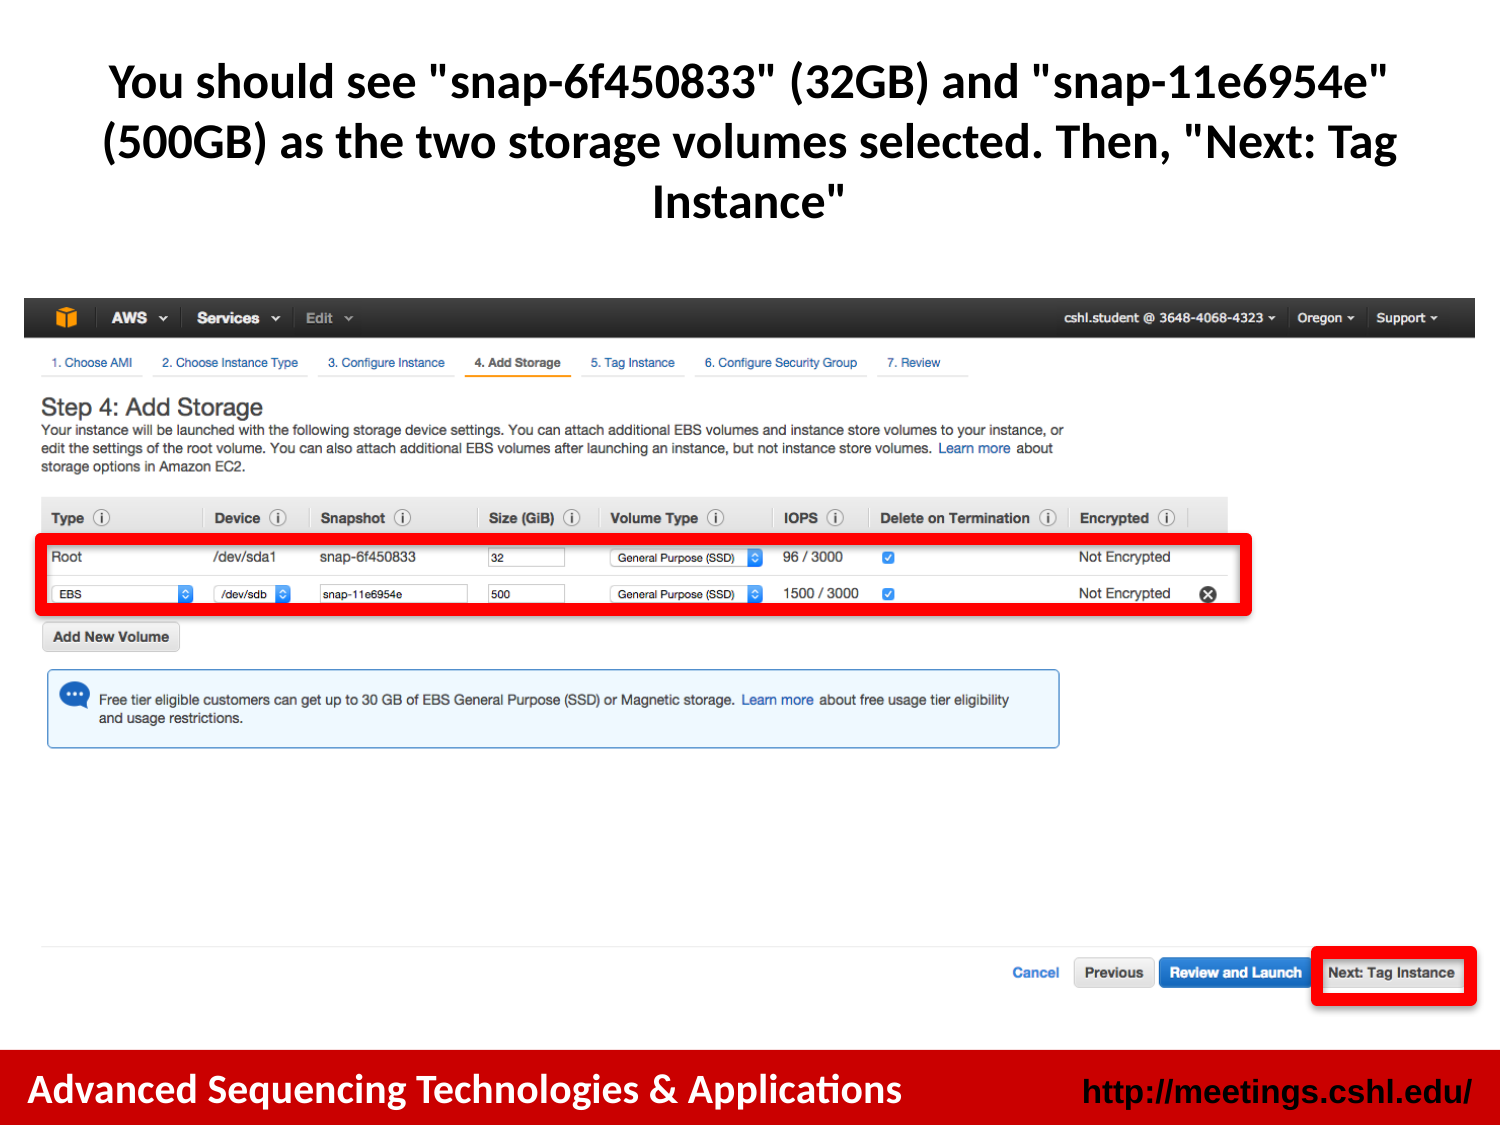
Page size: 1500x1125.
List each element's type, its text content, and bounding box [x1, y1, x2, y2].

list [24, 262, 1476, 1038]
title You should see "snap-6f450833" (32GB) and "snap-11e6954e" (500GB) as the two storage volumes selected. Then, "Next: Tag Instance" [24, 45, 1475, 233]
